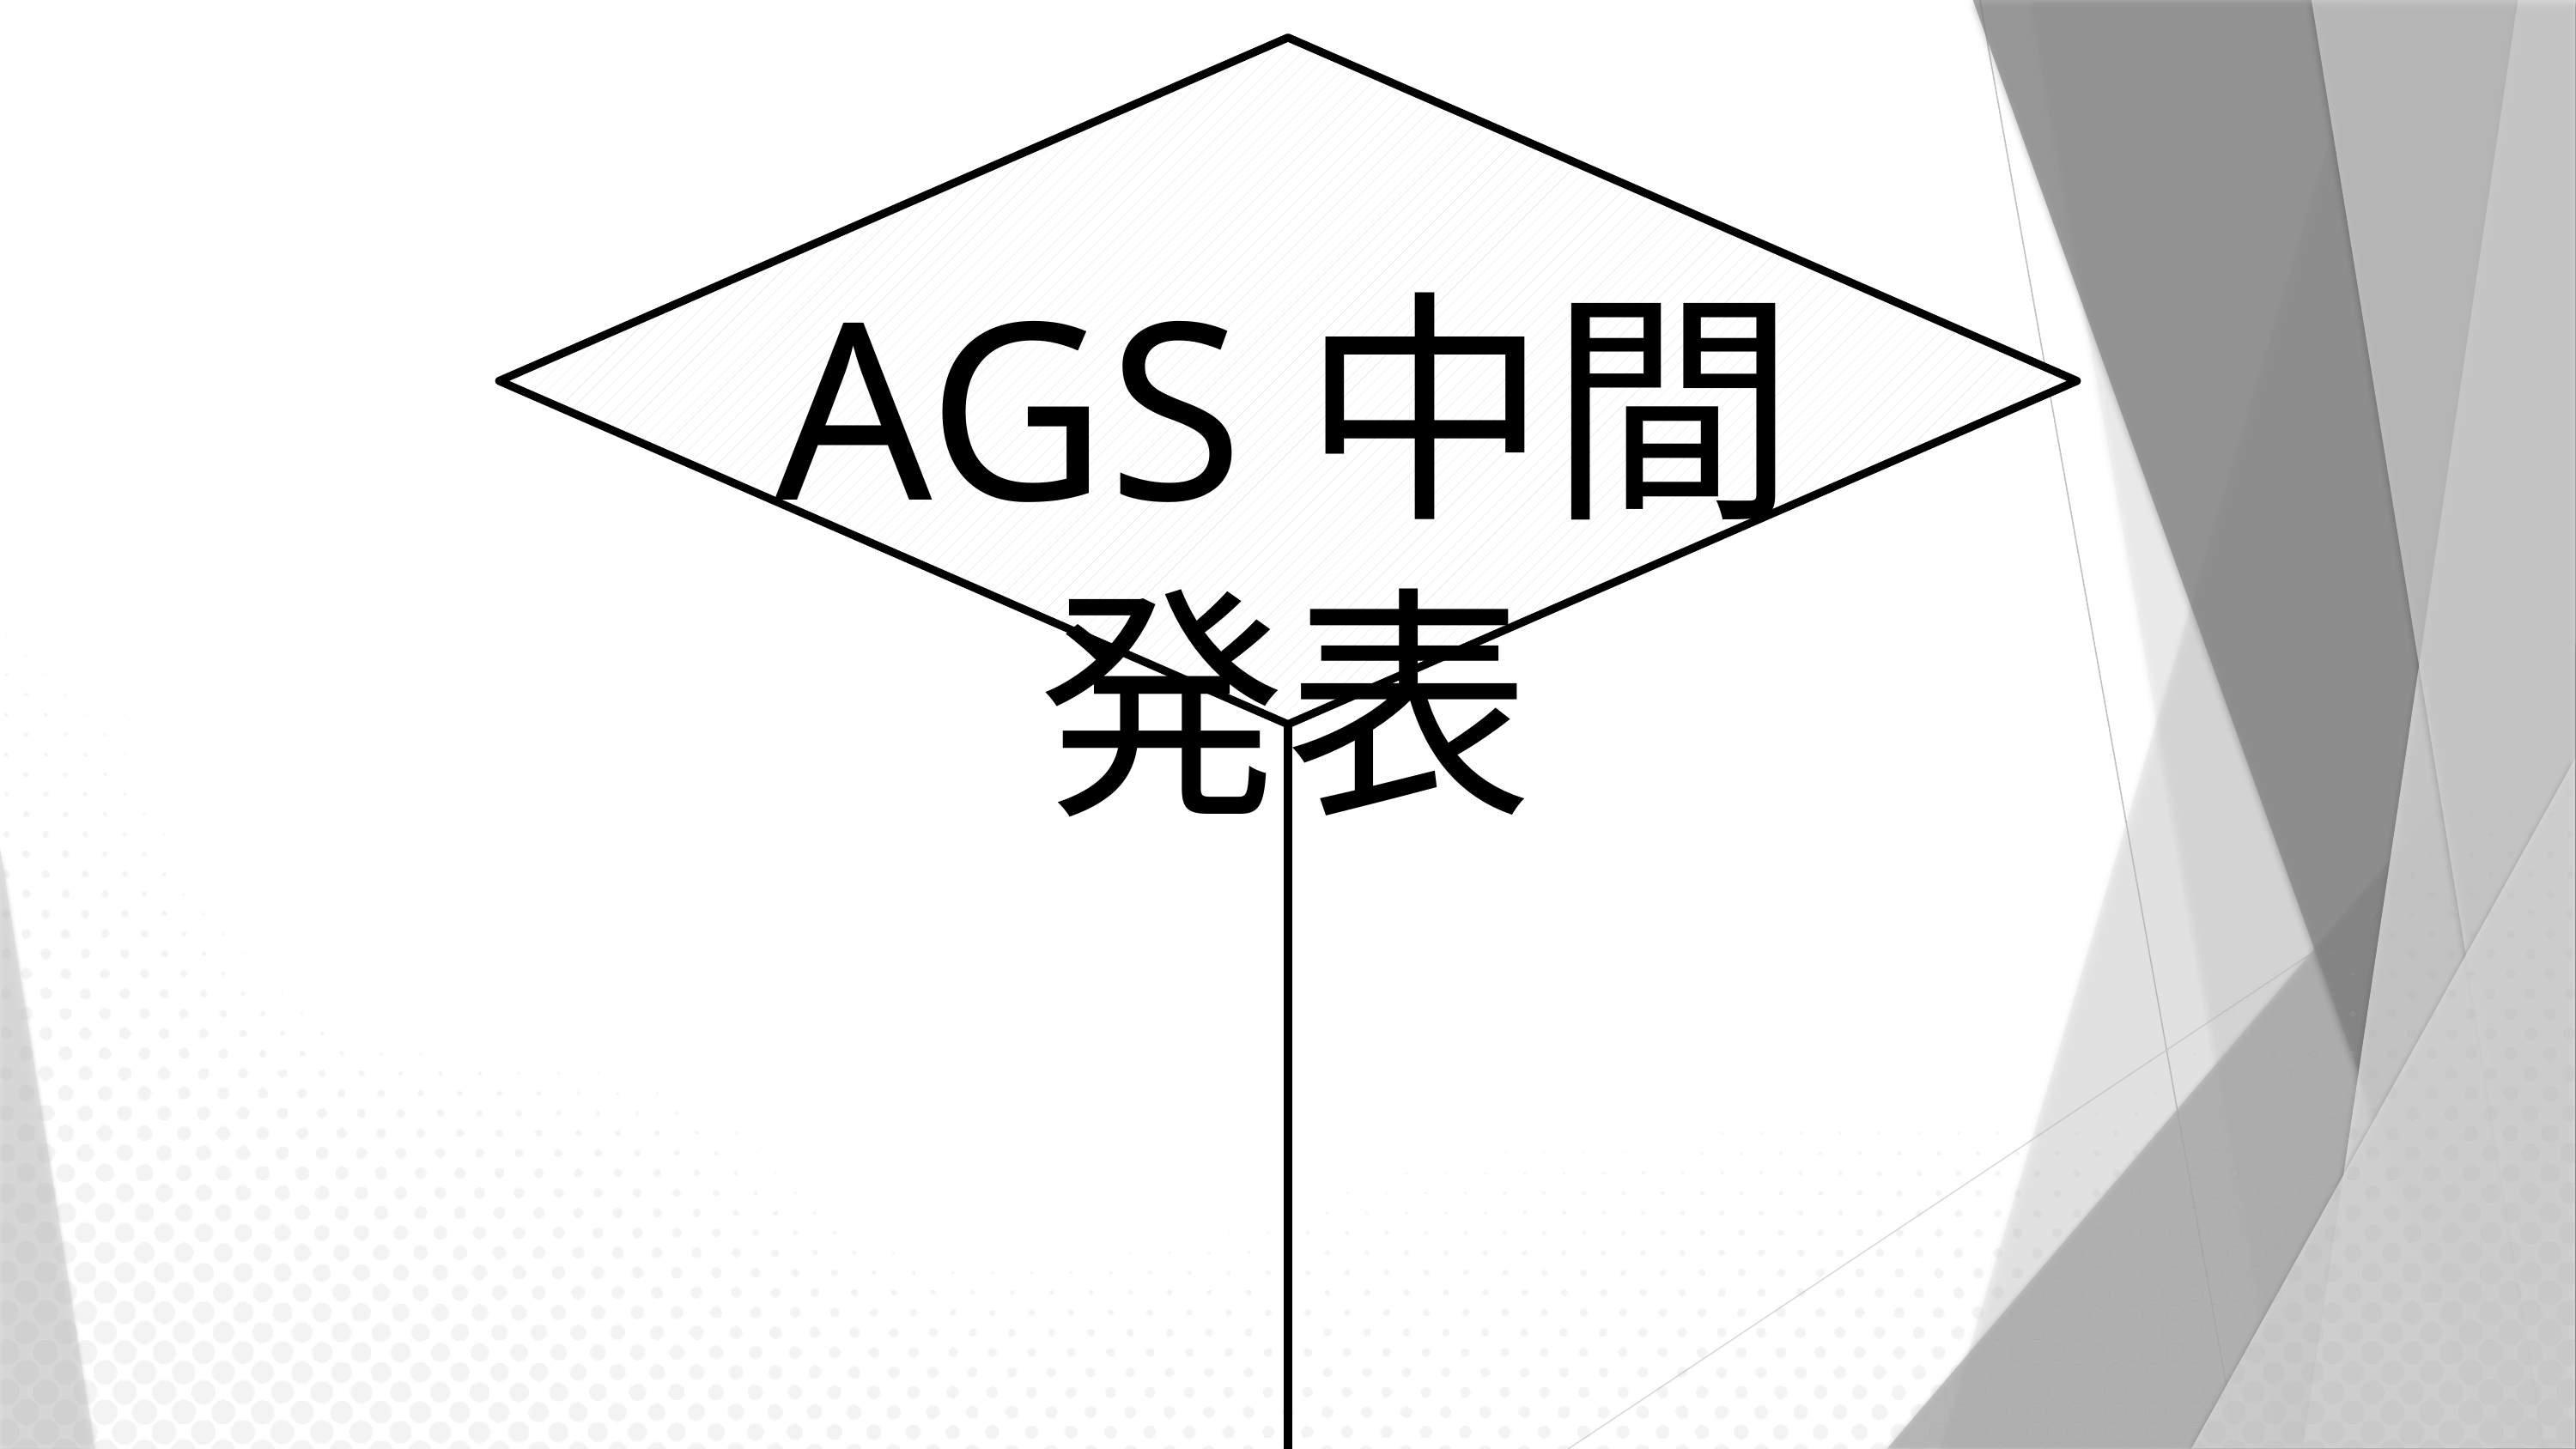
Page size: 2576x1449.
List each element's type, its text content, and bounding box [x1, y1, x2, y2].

title AGS中間発表 [722, 246, 1850, 515]
text_box [1850, 280, 2079, 482]
text_box [497, 282, 722, 480]
picture [0, 595, 2576, 1449]
text_box [805, 36, 1771, 246]
text_box [804, 515, 1772, 592]
